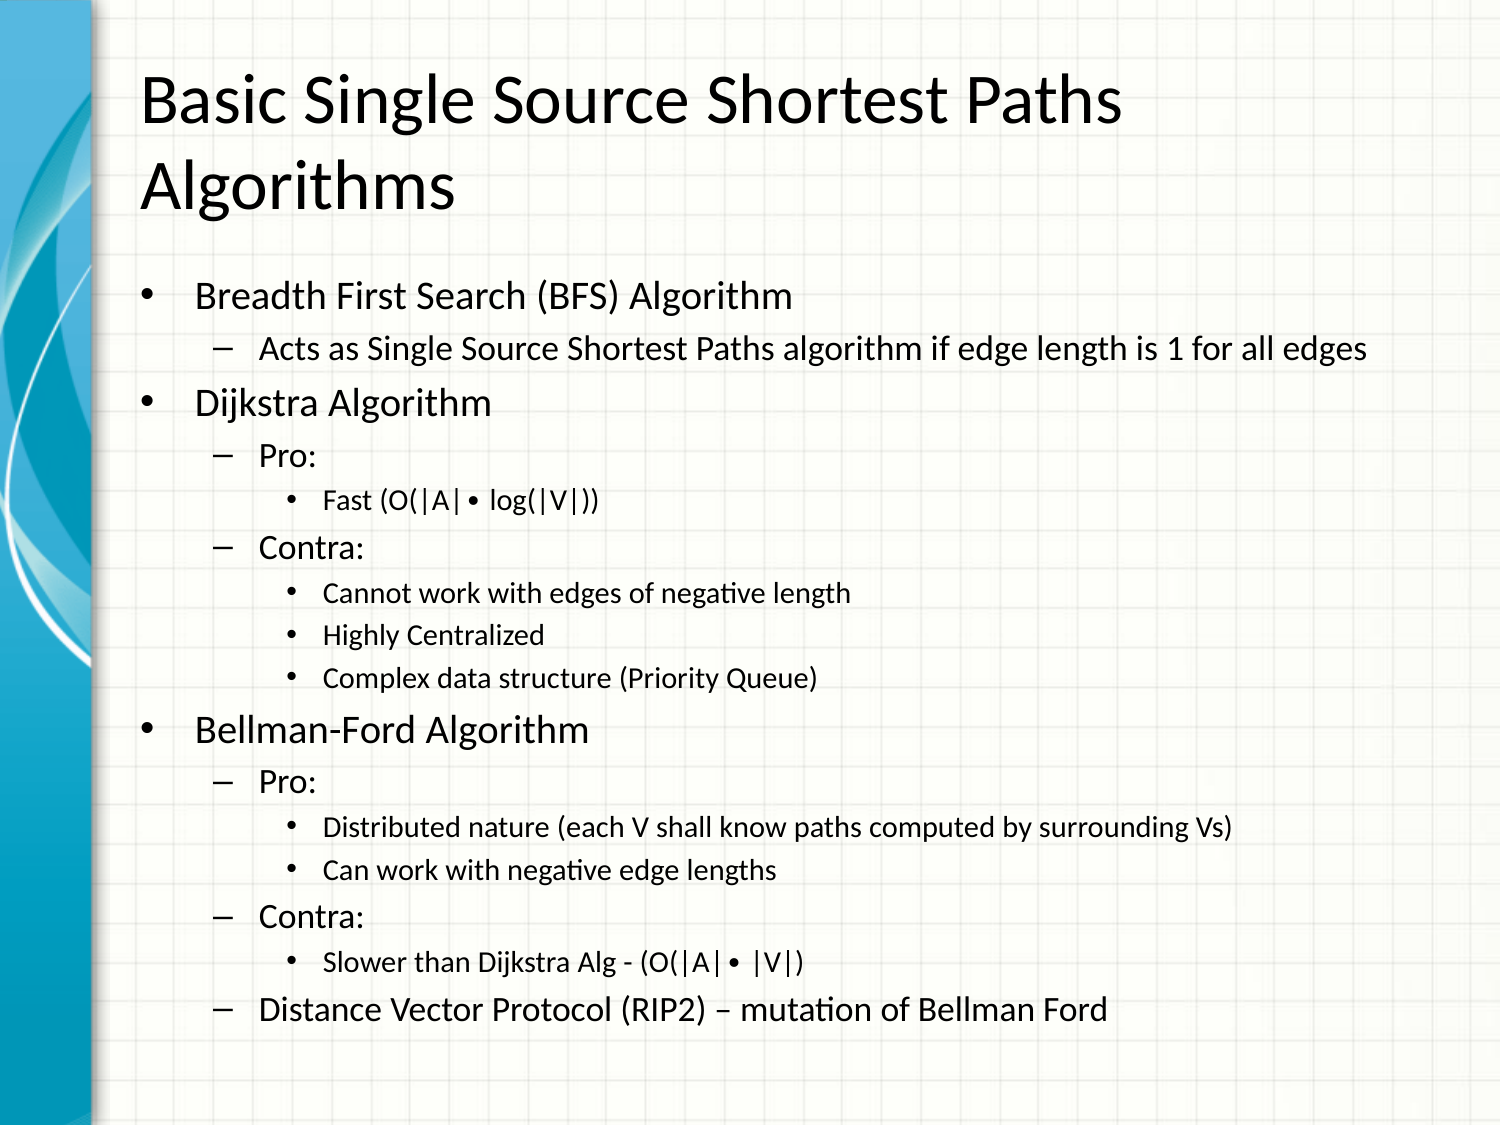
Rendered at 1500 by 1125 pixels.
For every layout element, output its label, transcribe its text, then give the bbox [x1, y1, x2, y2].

picture [0, 0, 1500, 1125]
list Breadth First Search (BFS) Algorithm Acts as Single Source Shortest Paths algorithm if edge length is 1 for all edges Dijkstra Algorithm Pro: Fast (O(|A|∙ log(|V|)) Contra: Cannot work with edges of negative length Highly Centralized Complex data structure (Priority Queue) Bellman-Ford Algorithm Pro: Distributed nature (each V shall know paths computed by surrounding Vs) Can work with negative edge lengths Contra: Slower than Dijkstra Alg - (O(|A|∙ |V|) Distance Vector Protocol (RIP2) – mutation of Bellman Ford [125, 261, 1450, 1047]
title Basic Single Source Shortest Paths Algorithms [125, 44, 1450, 232]
